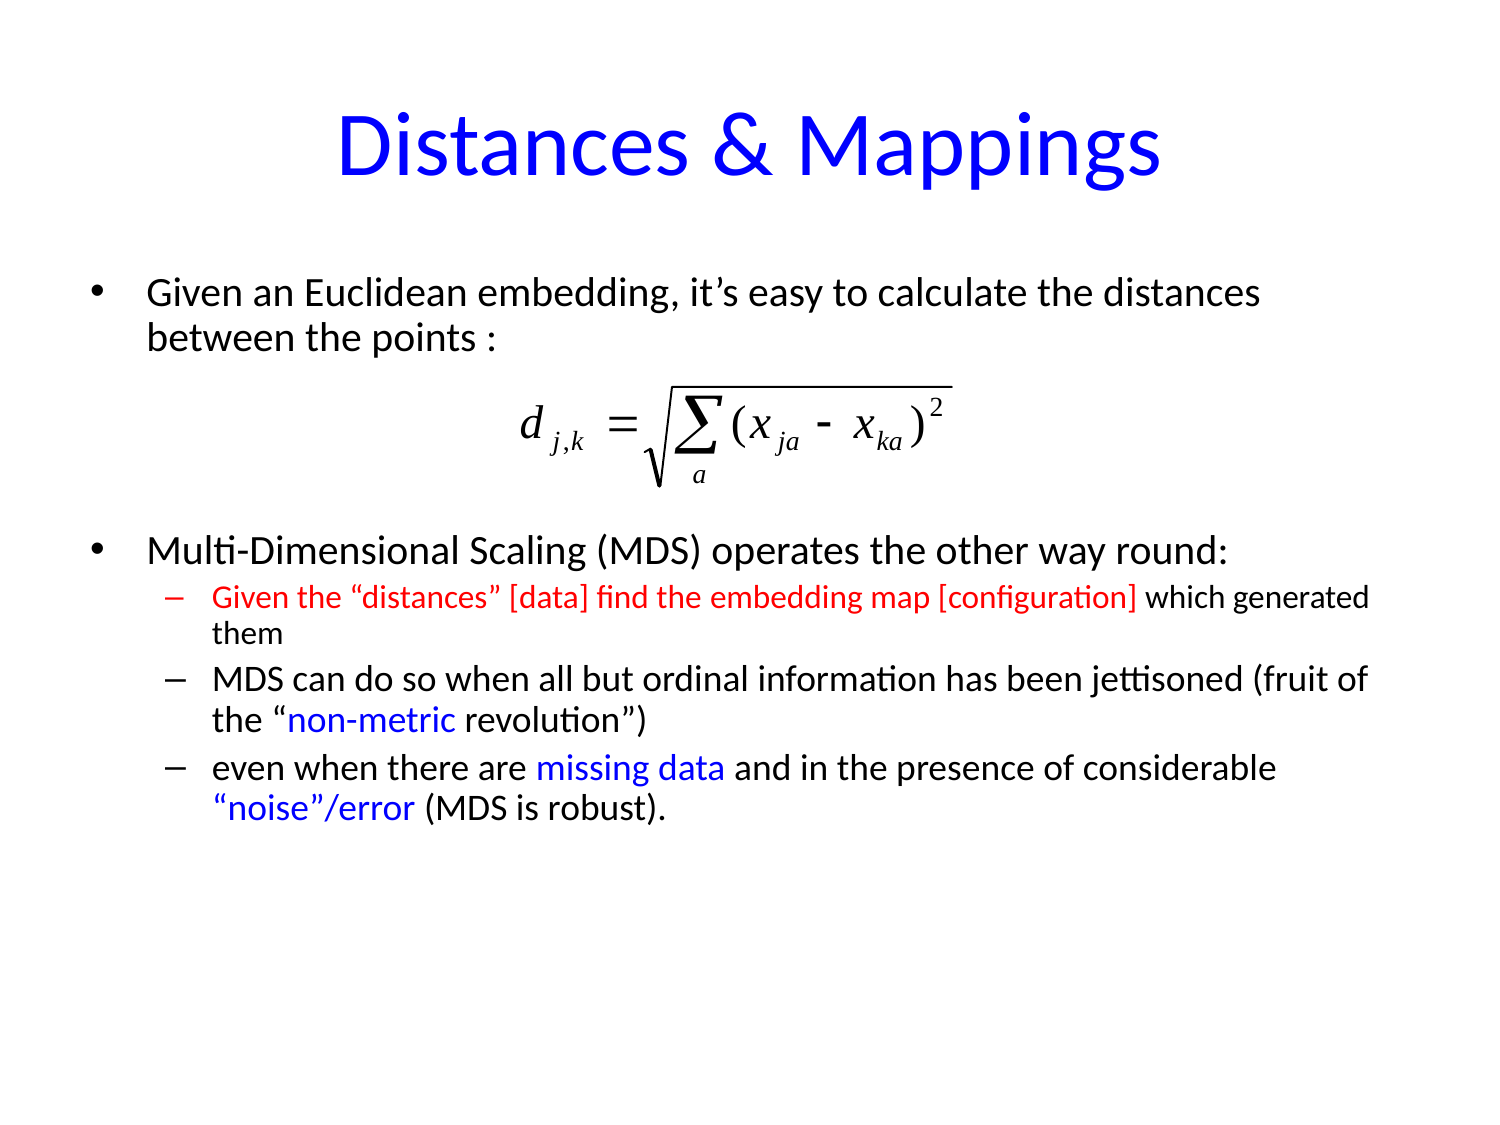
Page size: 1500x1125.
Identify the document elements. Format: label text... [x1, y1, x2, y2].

title Distances & Mappings [75, 45, 1425, 233]
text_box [512, 374, 963, 498]
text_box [740, 544, 760, 581]
list Given an Euclidean embedding, it’s easy to calculate the distances between the points : Multi-Dimensional Scaling (MDS) operates the other way round: Given the “distances” [data] find the embedding map [configuration] which generated them MDS can do so when all but ordinal information has been jettisoned (fruit of the “non-metric revolution”) even when there are missing data and in the presence of considerable “noise”/error (MDS is robust). [75, 262, 1425, 1005]
